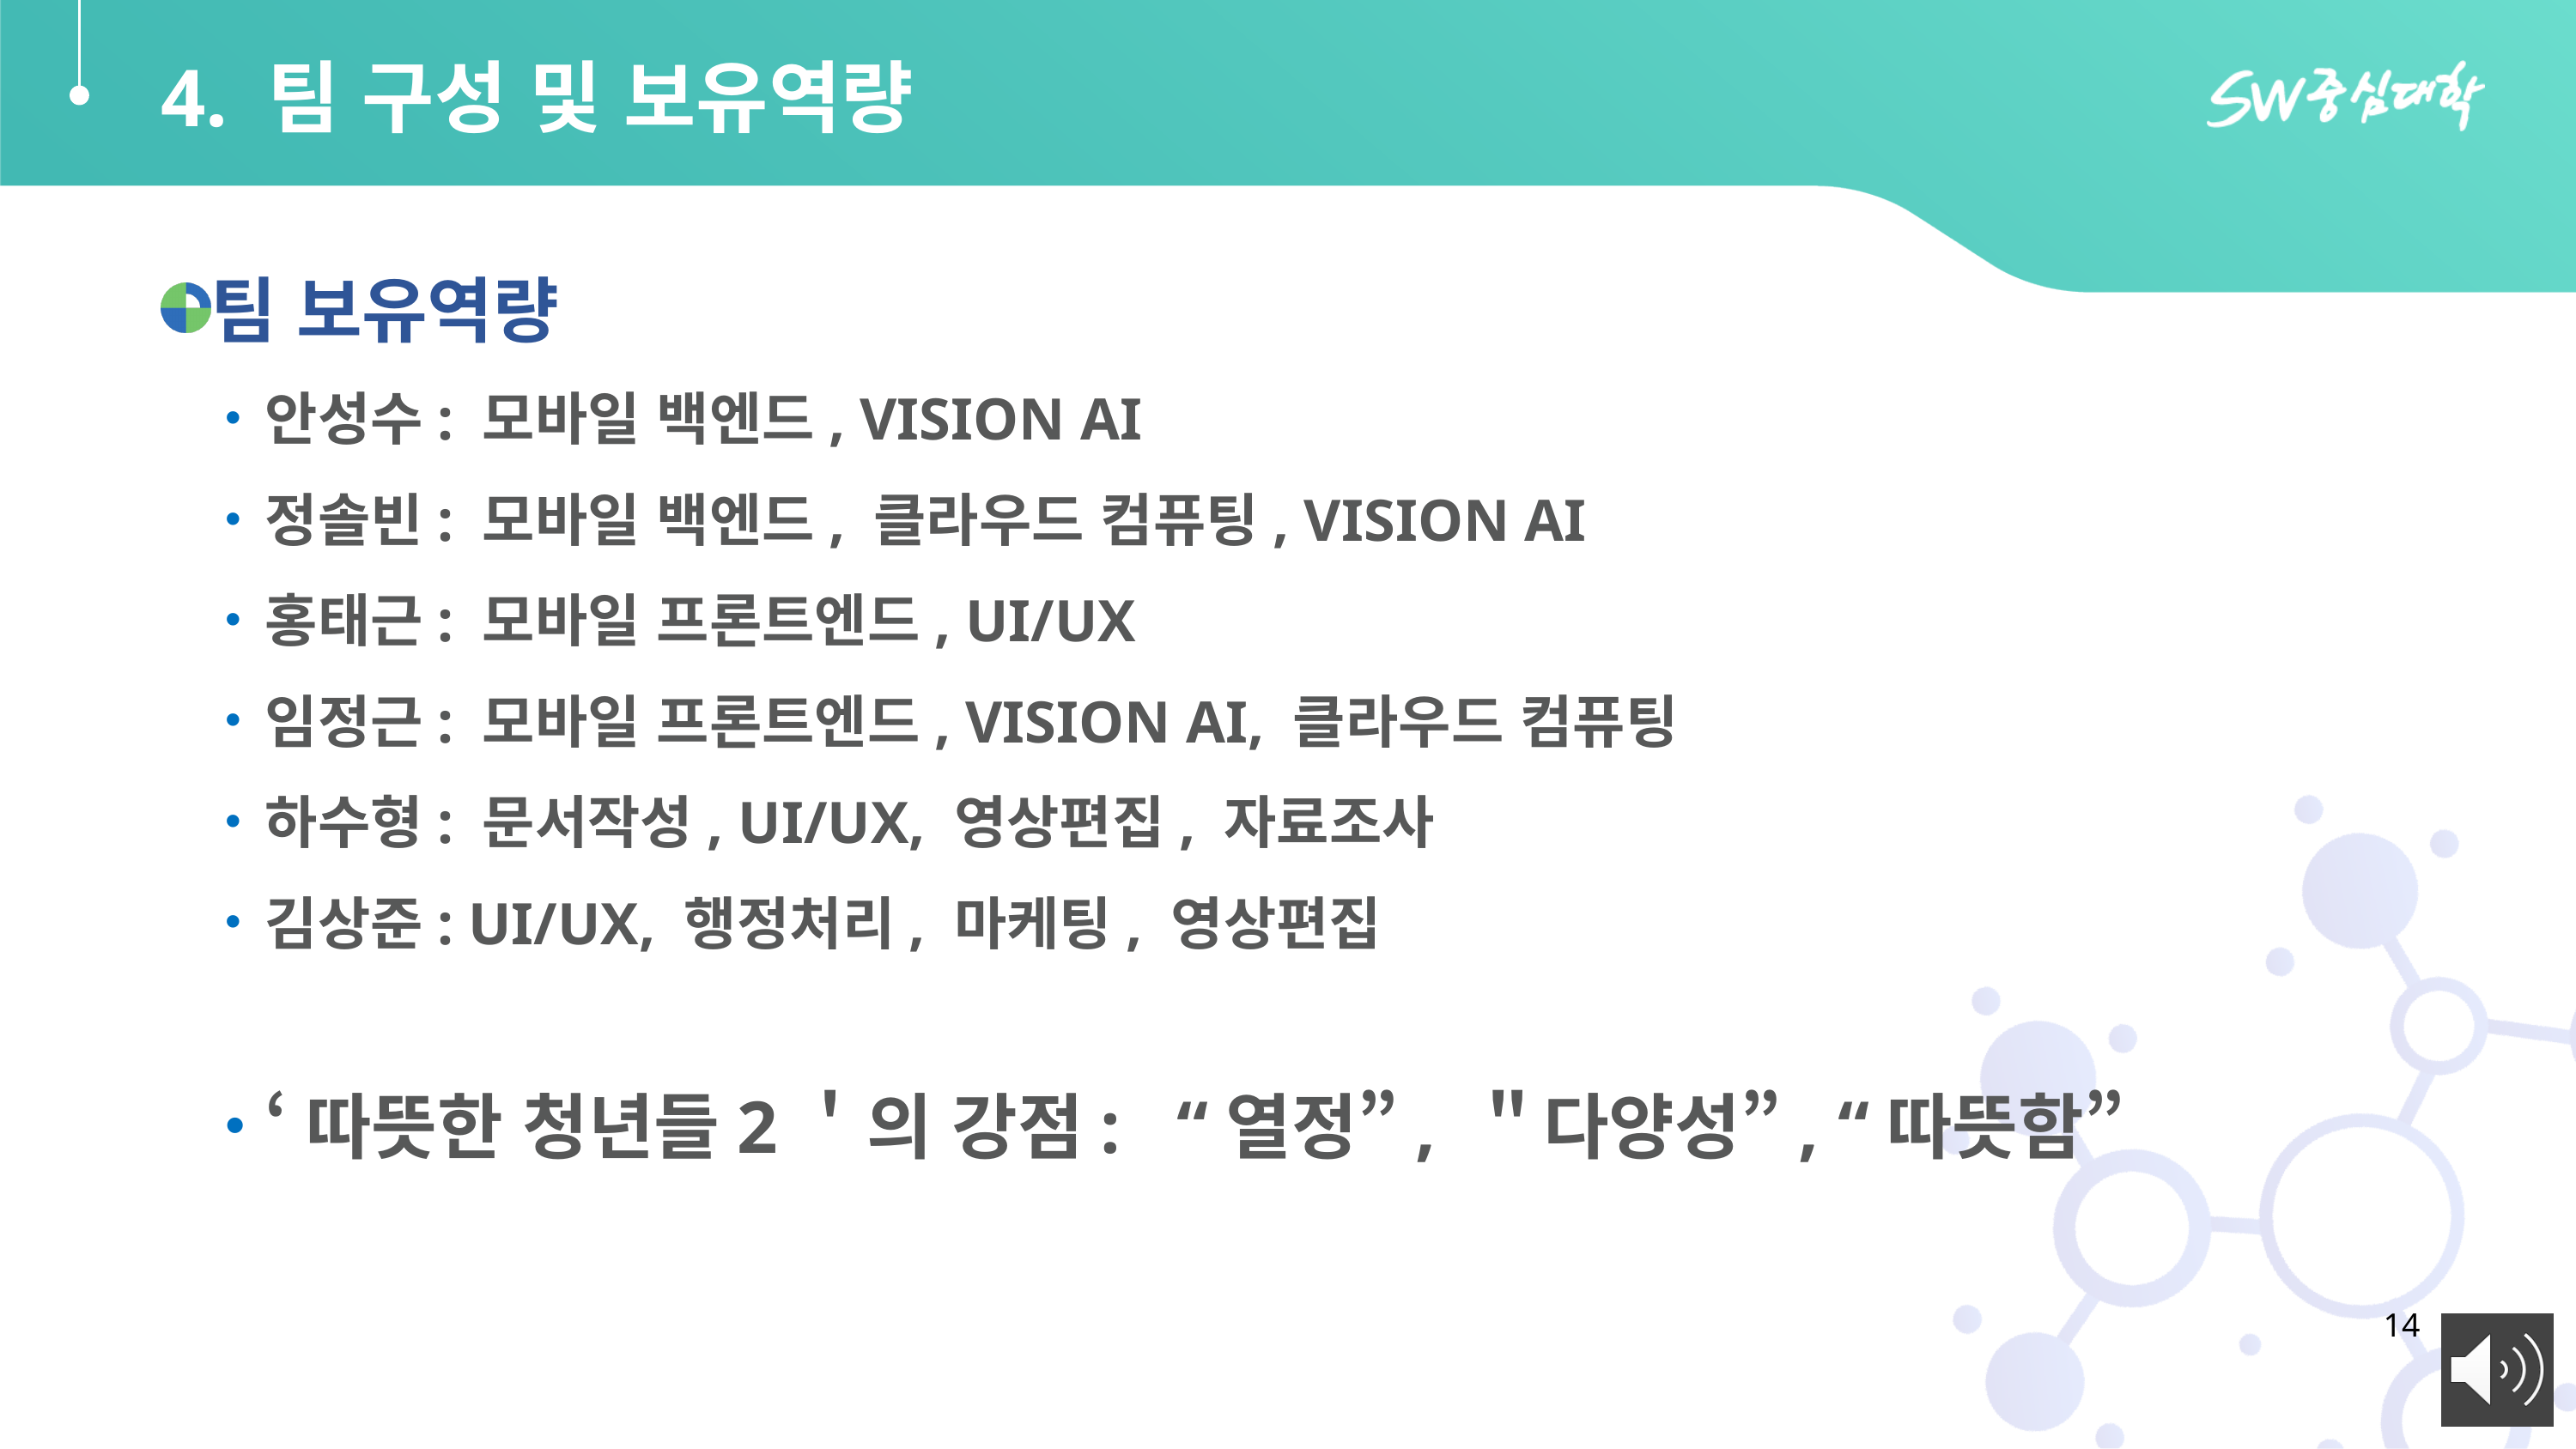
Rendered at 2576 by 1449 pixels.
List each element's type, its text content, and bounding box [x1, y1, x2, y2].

picture [0, 0, 2576, 293]
picture [1972, 800, 2576, 1449]
picture [161, 282, 211, 333]
list 팀 보유역량 안성수: 모바일 백엔드, VISION AI 정솔빈: 모바일 백엔드, 클라우드 컴퓨팅, VISION AI 홍태근: 모바일 프론트엔드, UI/UX 임정근: 모바일 프론트엔드, VISION AI, 클라우드 컴퓨팅 하수형: 문서작성, UI/UX, 영상편집, 자료조사 김상준: UI/UX, 행정처리, 마케팅, 영상편집 ‘따뜻한 청년들2＇의 강점: “열정”, ＂다양성”, “따뜻함” [148, 258, 2445, 1366]
title 4. 팀 구성 및 보유역량 [148, 39, 2576, 152]
